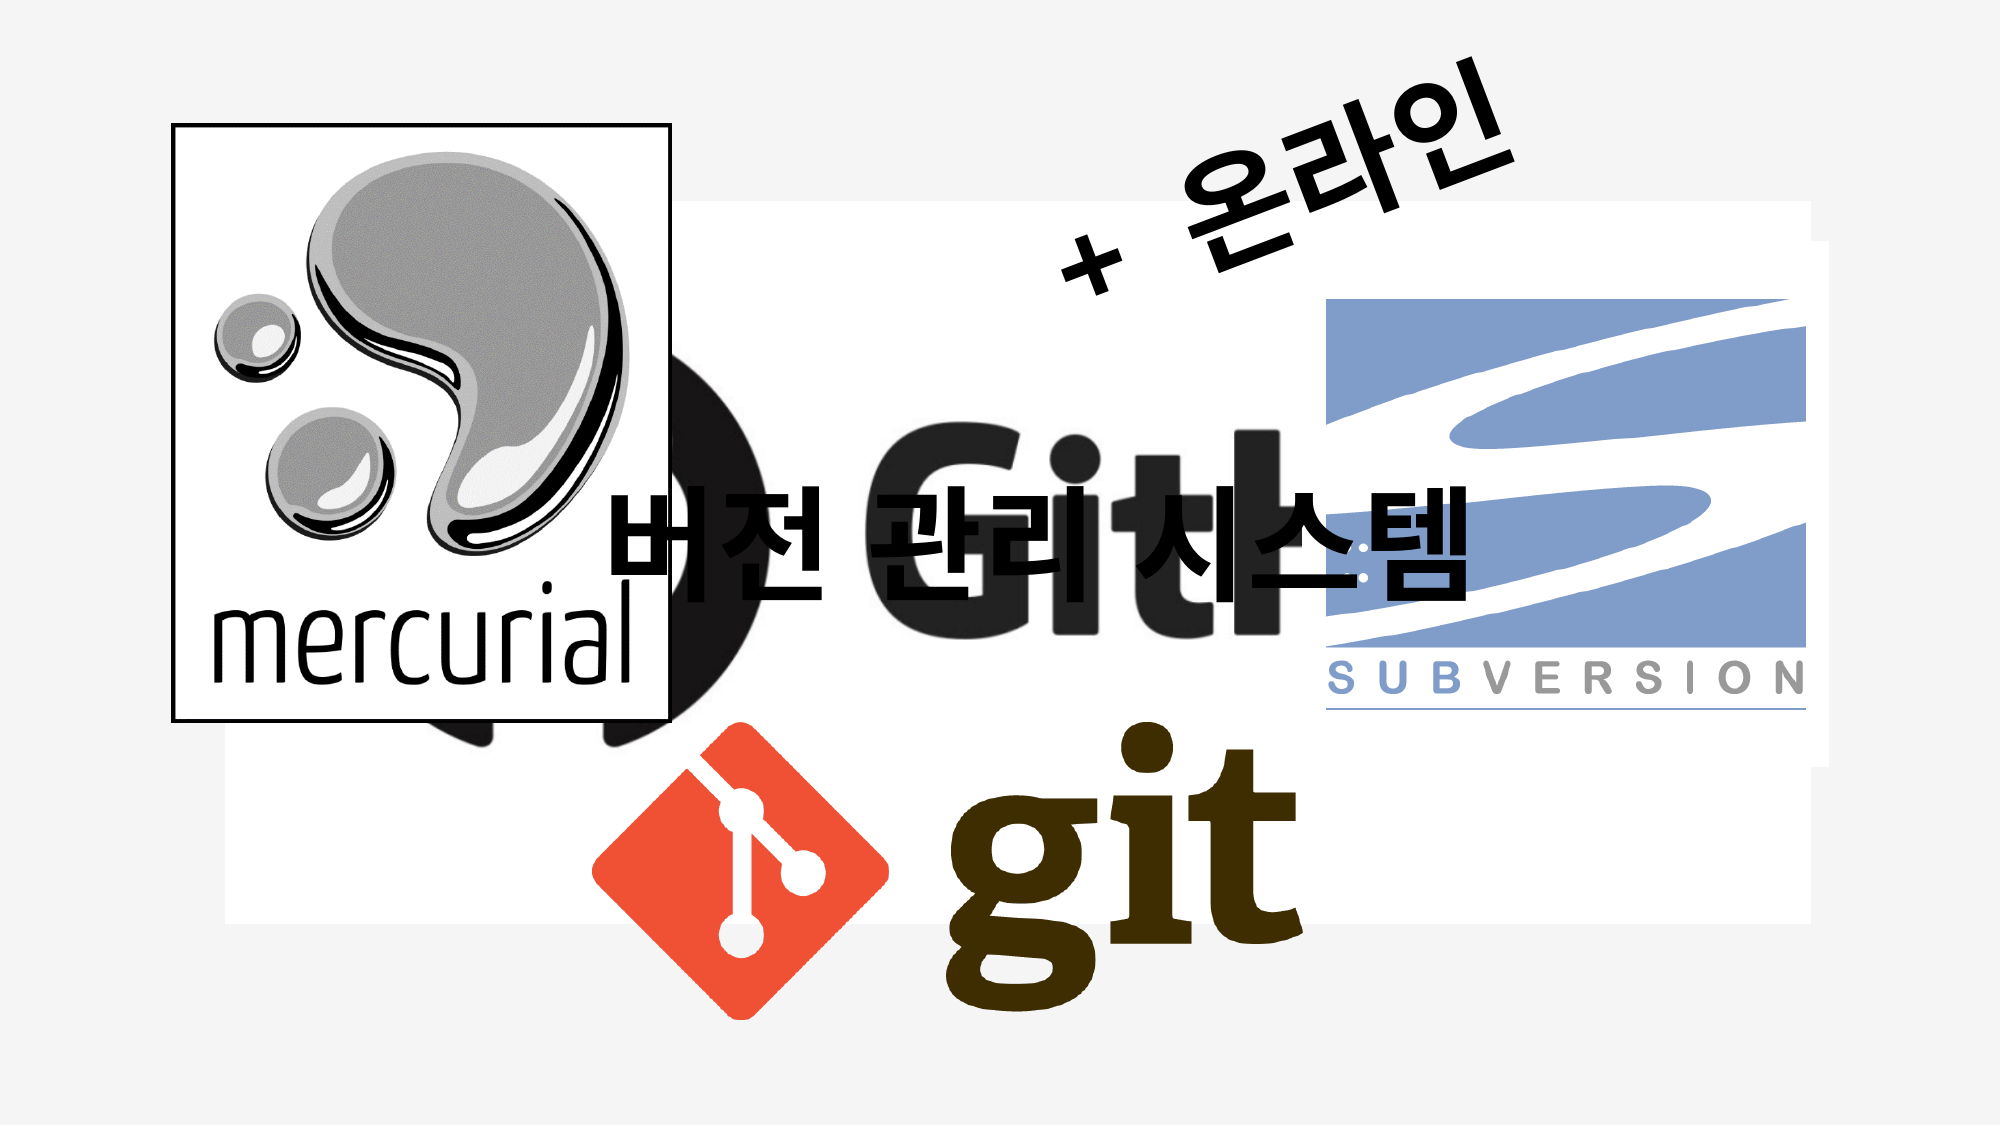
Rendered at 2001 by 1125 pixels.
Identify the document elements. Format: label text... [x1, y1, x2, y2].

text_box + 온라인 [1013, 20, 1548, 201]
picture [171, 122, 1829, 1020]
